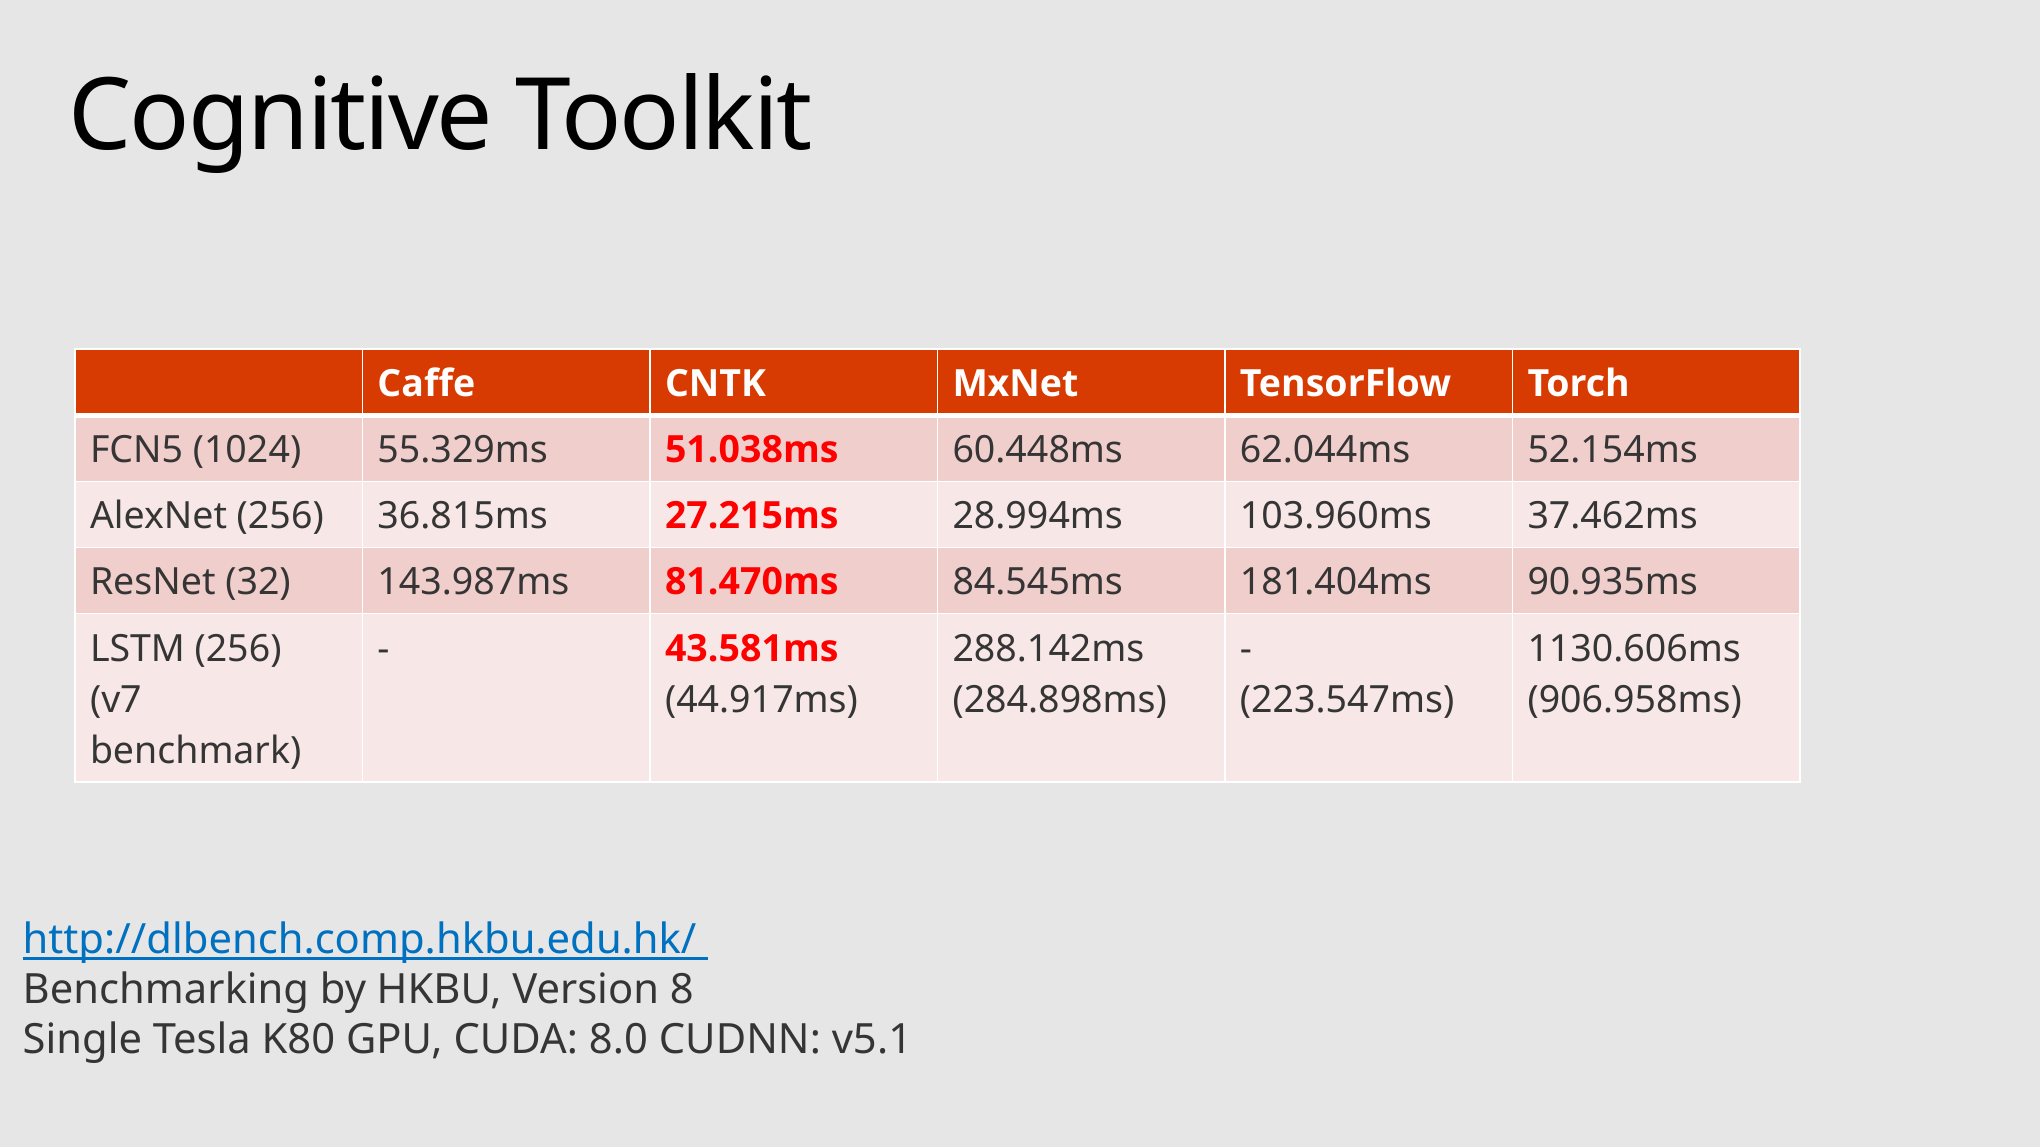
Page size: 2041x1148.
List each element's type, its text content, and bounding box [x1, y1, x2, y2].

text_box http://dlbench.comp.hkbu.edu.hk/ Benchmarking by HKBU, Version 8 Single Tesla K80 GPU, CUDA: 8.0 CUDNN: v5.1 [7, 904, 928, 1070]
table_cell 90.935ms [1513, 548, 1799, 613]
table_header Torch [1513, 350, 1799, 413]
table_cell ResNet (32) [76, 548, 362, 613]
table_header CNTK [651, 350, 937, 413]
table_cell 51.038ms [651, 418, 937, 481]
table_cell AlexNet (256) [76, 482, 362, 547]
table_cell 27.215ms [651, 482, 937, 547]
table_cell 37.462ms [1513, 482, 1799, 547]
table_cell FCN5 (1024) [76, 418, 362, 481]
table_cell 288.142ms (284.898ms) [938, 614, 1224, 781]
table_cell - [363, 614, 649, 781]
table_cell 143.987ms [363, 548, 649, 613]
table_cell 55.329ms [363, 418, 649, 481]
table_cell 81.470ms [651, 548, 937, 613]
table_cell 1130.606ms (906.958ms) [1513, 614, 1799, 781]
table_cell 181.404ms [1226, 548, 1512, 613]
table_cell 84.545ms [938, 548, 1224, 613]
table_header Caffe [363, 350, 649, 413]
table_cell 28.994ms [938, 482, 1224, 547]
title Cognitive Toolkit [45, 48, 1996, 199]
table_cell 43.581ms (44.917ms) [651, 614, 937, 781]
table_cell 62.044ms [1226, 418, 1512, 481]
table_header MxNet [938, 350, 1224, 413]
table_cell 36.815ms [363, 482, 649, 547]
table_cell 103.960ms [1226, 482, 1512, 547]
table_header TensorFlow [1226, 350, 1512, 413]
table_cell 52.154ms [1513, 418, 1799, 481]
table_cell LSTM (256) (v7 benchmark) [76, 614, 362, 781]
table_cell - (223.547ms) [1226, 614, 1512, 781]
table_header [76, 350, 362, 413]
table_cell 60.448ms [938, 418, 1224, 481]
